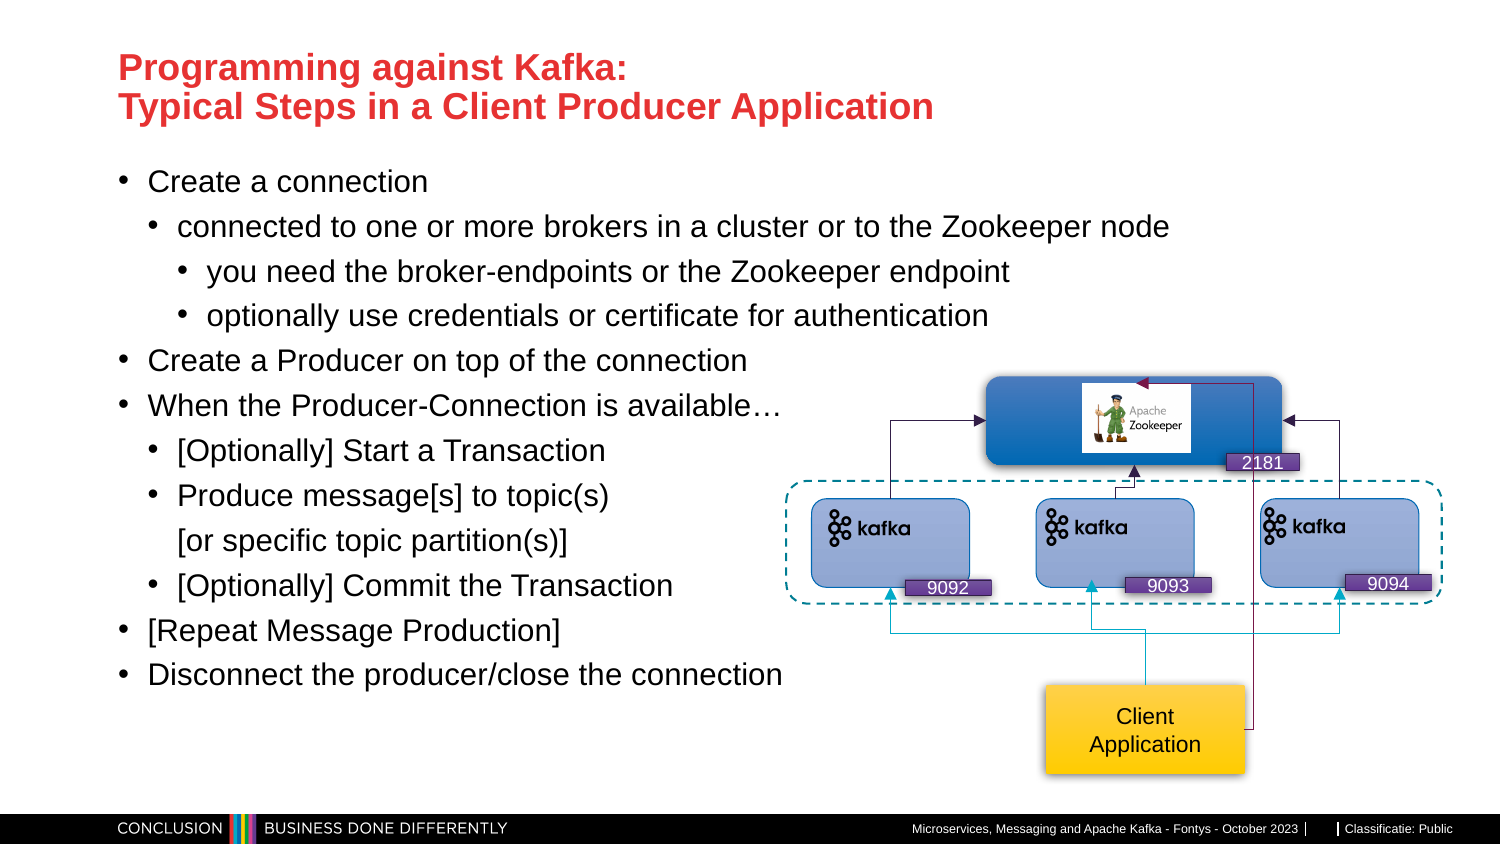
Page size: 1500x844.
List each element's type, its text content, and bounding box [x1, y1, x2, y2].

picture [239, 814, 1500, 844]
picture [0, 814, 236, 844]
title Programming against Kafka: Typical Steps in a Client Producer Application [118, 47, 1205, 130]
footer Microservices, Messaging and Apache Kafka - Fontys - October 2023 [814, 820, 1299, 839]
list Create a connection connected to one or more brokers in a cluster or to the Zookeeper node you need the broker-endpoints or the Zookeeper endpoint optionally use credentials or certificate for authentication Create a Producer on top of the connection When the Producer-Connection is available… [Optionally] Start a Transaction Produce message[s] to topic(s) [or specific topic partition(s)] [Optionally] Commit the Transaction [Repeat Message Production] Disconnect the producer/close the connection [118, 153, 1205, 774]
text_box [786, 376, 1442, 774]
